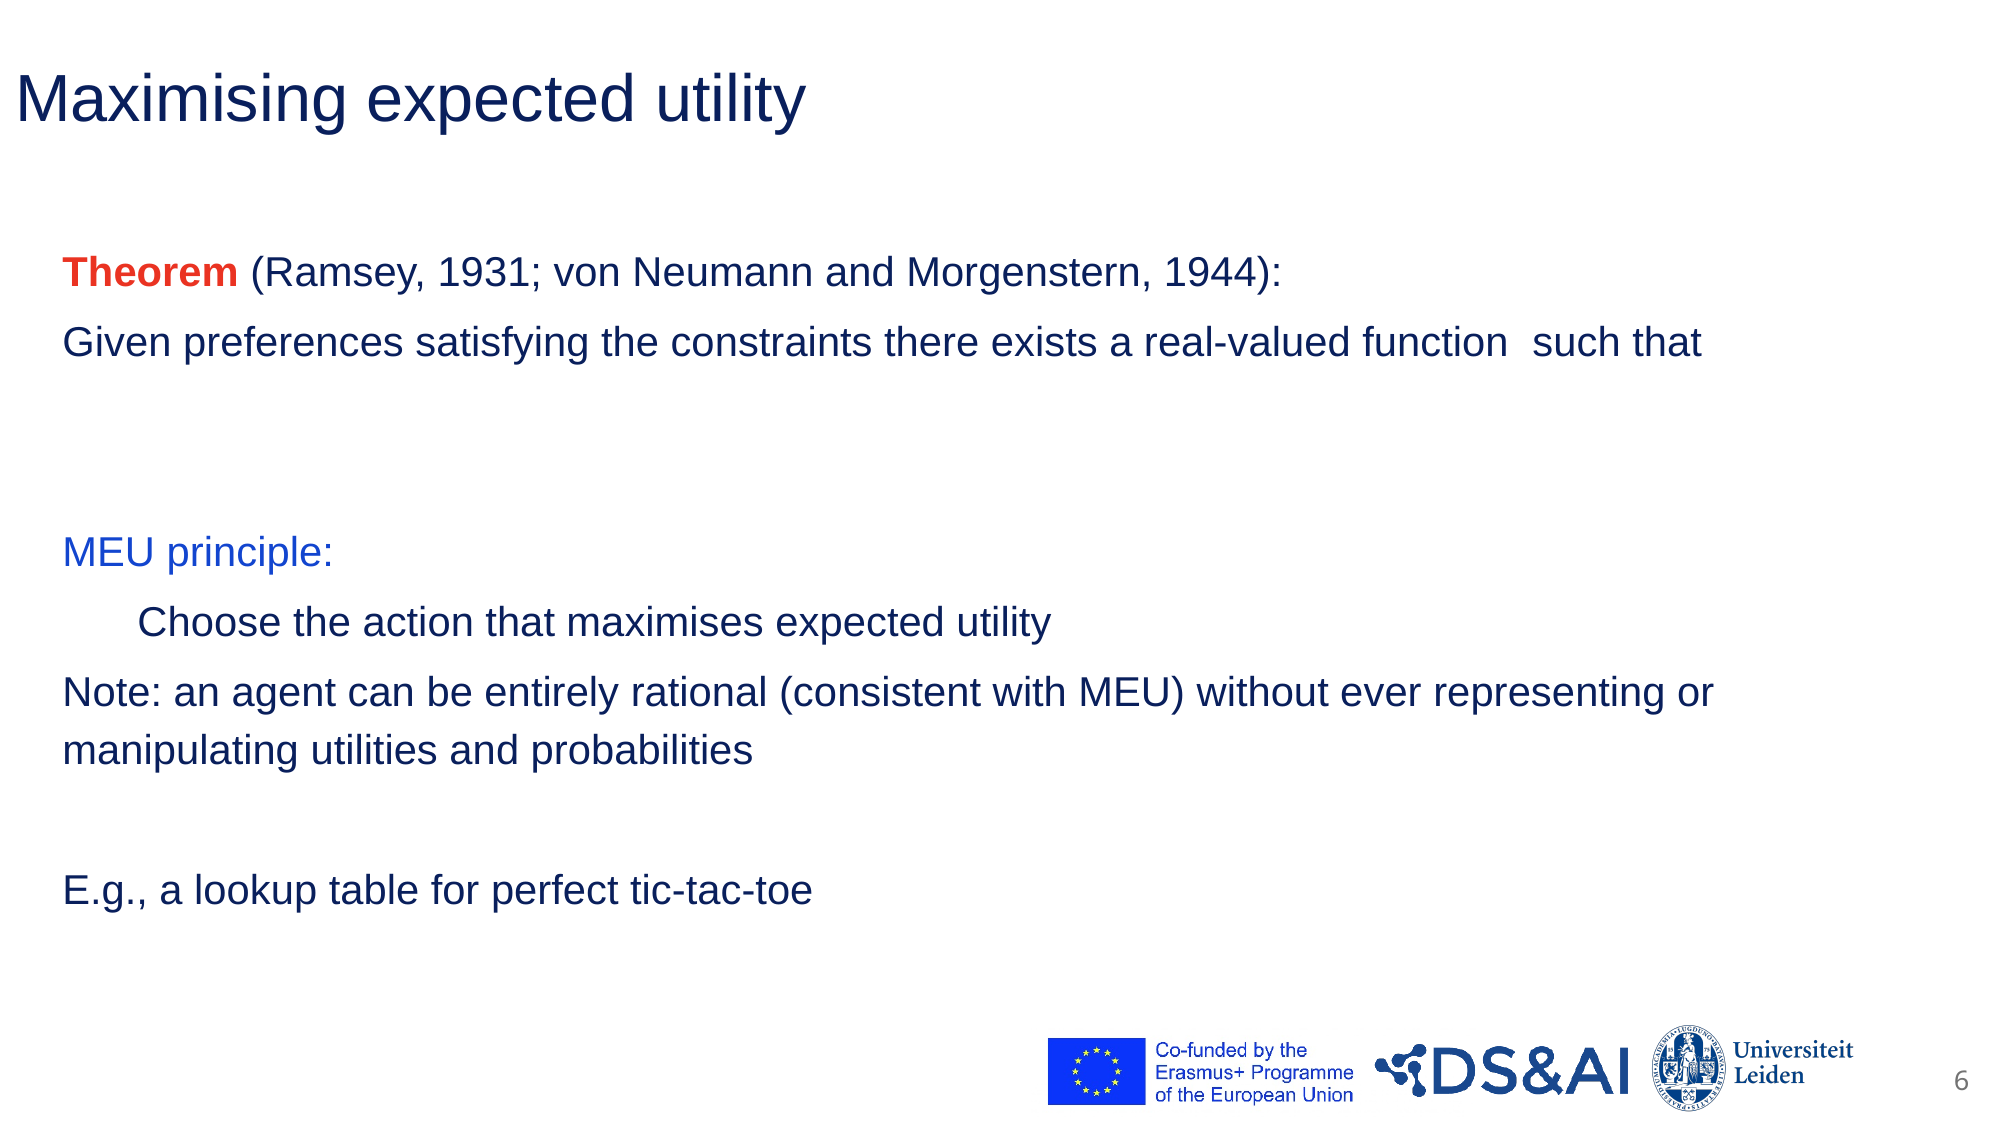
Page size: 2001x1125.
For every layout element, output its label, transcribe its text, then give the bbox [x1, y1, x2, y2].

picture [1031, 980, 1857, 1125]
title Maximising expected utility [0, 10, 2000, 180]
slide_number 6 [1936, 1049, 1985, 1115]
